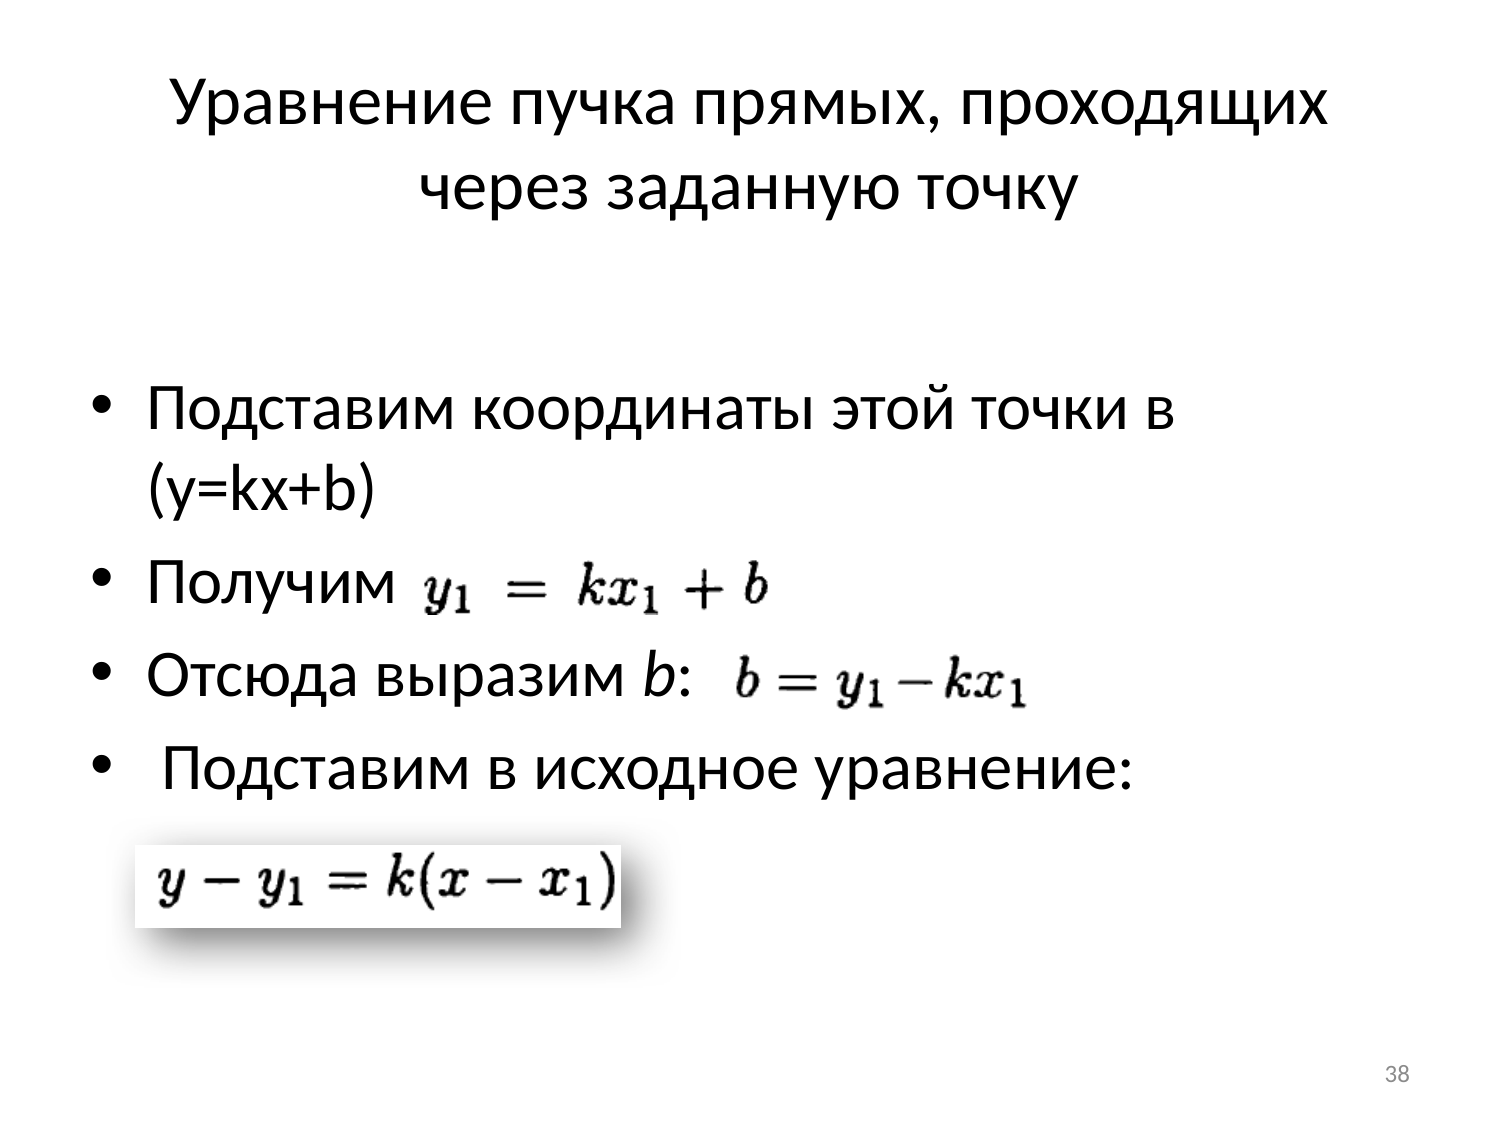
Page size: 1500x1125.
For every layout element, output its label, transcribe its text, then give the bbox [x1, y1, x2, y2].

picture [135, 845, 621, 928]
picture [420, 559, 771, 615]
list Подставим координаты этой точки в (y=kx+b) Получим Отсюда выразим b: Подставим в исходное уравнение: [75, 262, 1425, 1005]
slide_number 38 [1074, 1042, 1425, 1103]
picture [728, 633, 1044, 733]
title Уравнение пучка прямых, проходящих через заданную точку [75, 45, 1425, 233]
